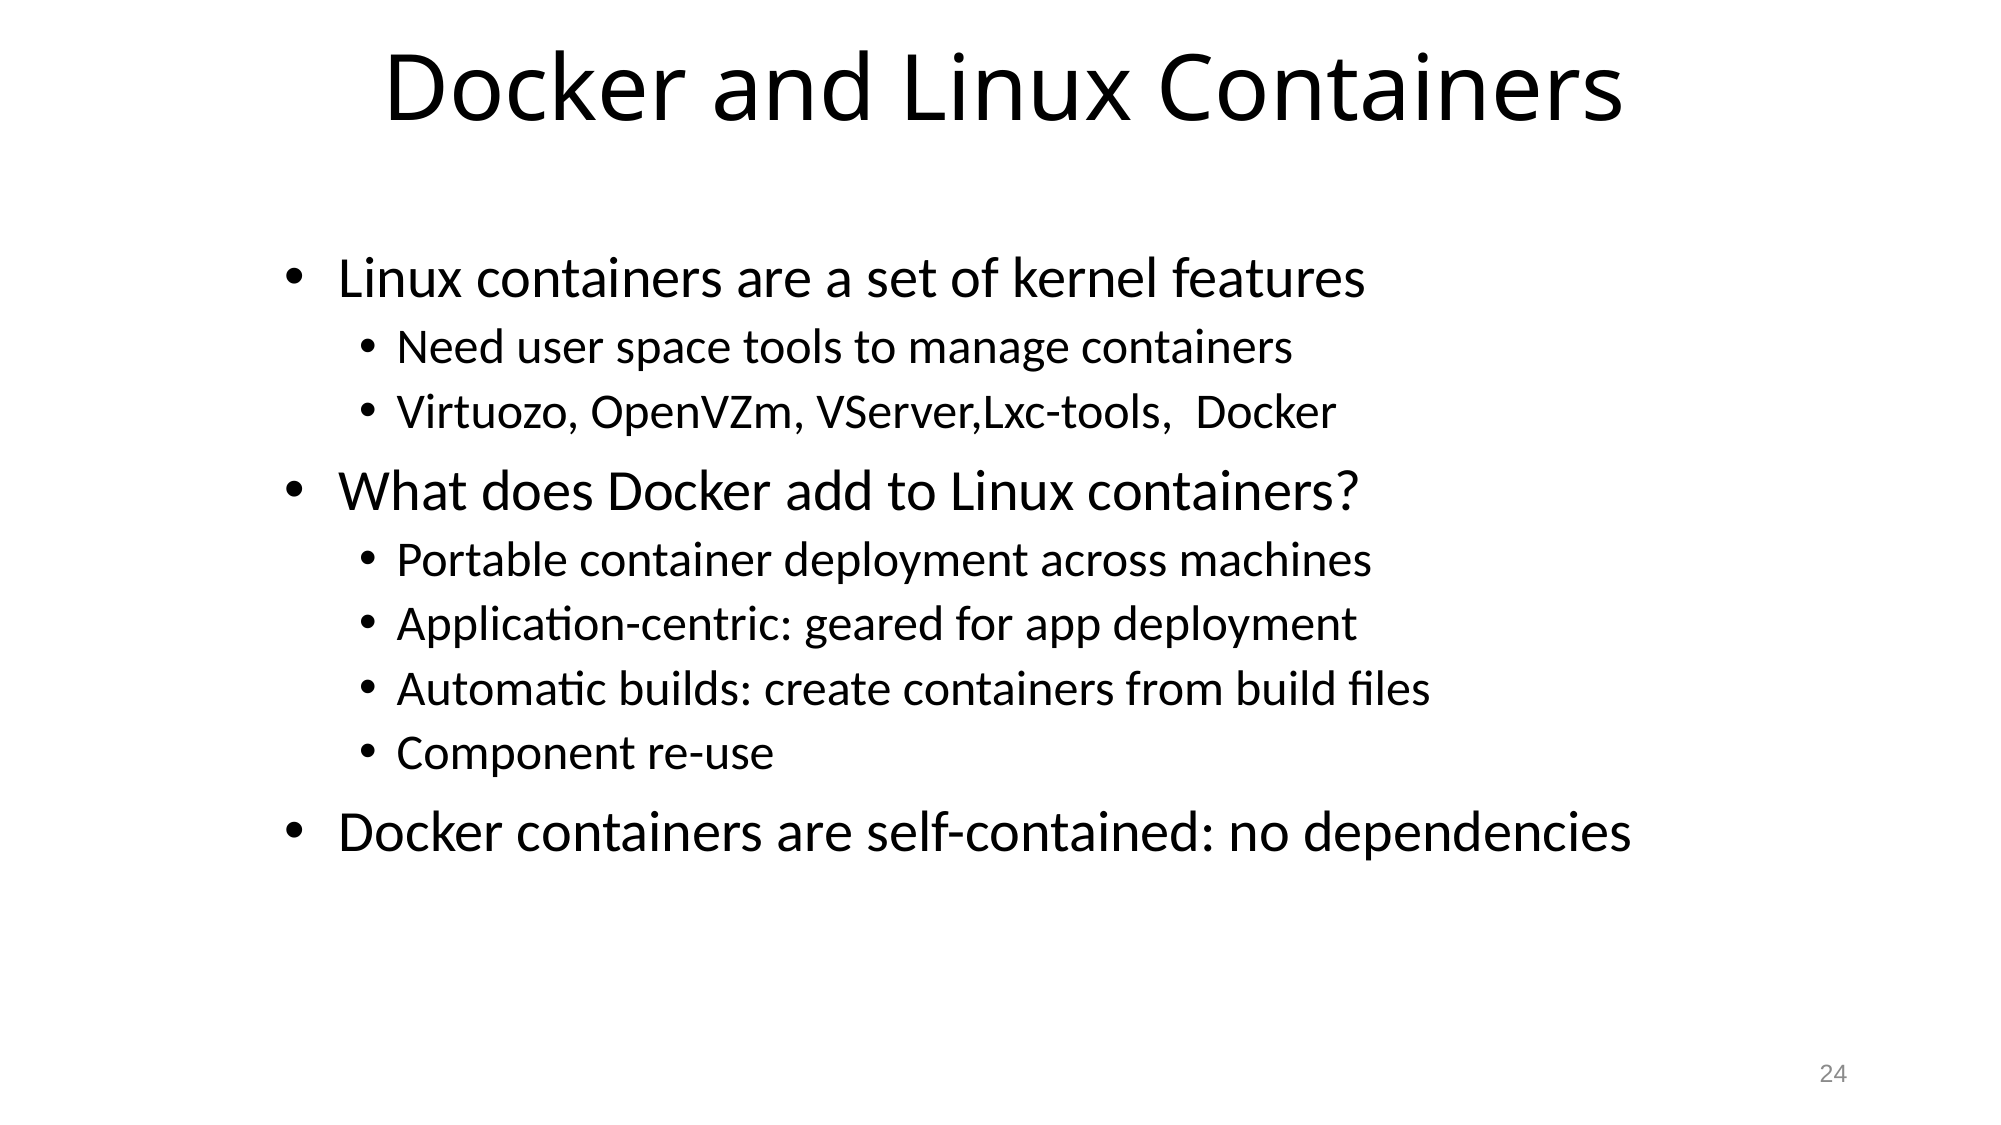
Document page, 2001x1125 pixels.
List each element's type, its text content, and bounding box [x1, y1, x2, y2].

text_box Linux containers are a set of kernel features Need user space tools to manage containers Virtuozo, OpenVZm, VServer,Lxc-tools, Docker What does Docker add to Linux containers? Portable container deployment across machines Application-centric: geared for app deployment Automatic builds: create containers from build files Component re-use Docker containers are self-contained: no dependencies [187, 240, 1938, 1103]
title Docker and Linux Containers [329, 3, 1680, 177]
